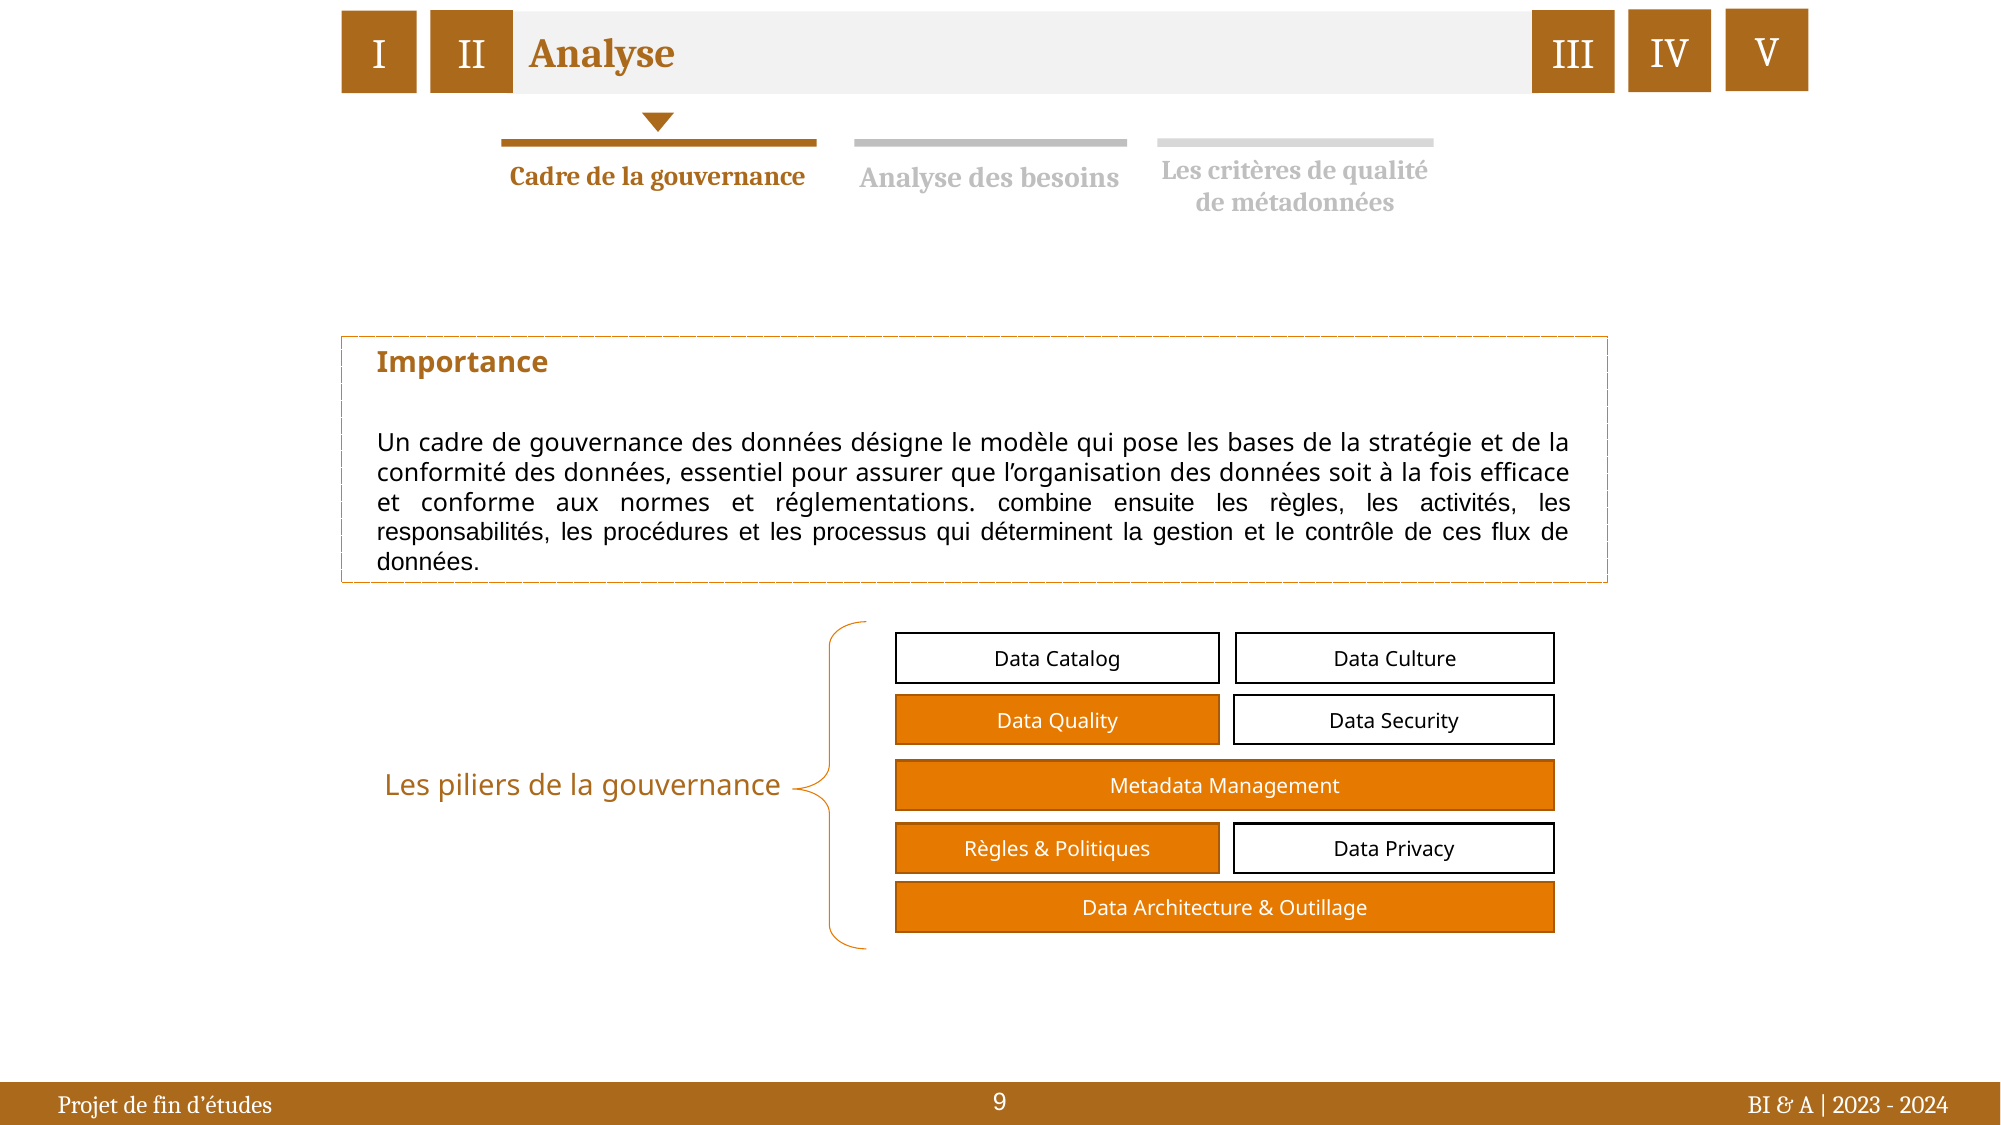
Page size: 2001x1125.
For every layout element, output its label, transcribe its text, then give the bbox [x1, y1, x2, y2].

text_box III [1532, 10, 1615, 93]
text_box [393, 11, 1546, 94]
text_box Les critères de qualité de métadonnées [1128, 161, 1462, 208]
slide_number 9 [774, 1078, 1225, 1125]
text_box Analyse des besoins [774, 150, 1205, 201]
text_box IV [1628, 9, 1712, 93]
text_box [792, 621, 867, 950]
text_box [1157, 138, 1434, 147]
text_box I [341, 10, 417, 94]
text_box Les piliers de la gouvernance [369, 758, 797, 809]
text_box Importance Un cadre de gouvernance des données désigne le modèle qui pose les bases de la stratégie et de la conformité des données, essentiel pour assurer que l’organisation des données soit à la fois efficace et conforme aux normes et réglementations. combine ensuite les règles, les activités, les responsabilités, les procédures et les processus qui déterminent la gestion et le contrôle de ces flux de données. [341, 336, 1608, 582]
text_box V [1725, 8, 1809, 92]
text_box [641, 112, 675, 132]
text_box [501, 139, 817, 147]
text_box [895, 632, 1555, 932]
text_box [854, 139, 1128, 147]
text_box Cadre de la gouvernance [495, 150, 869, 199]
